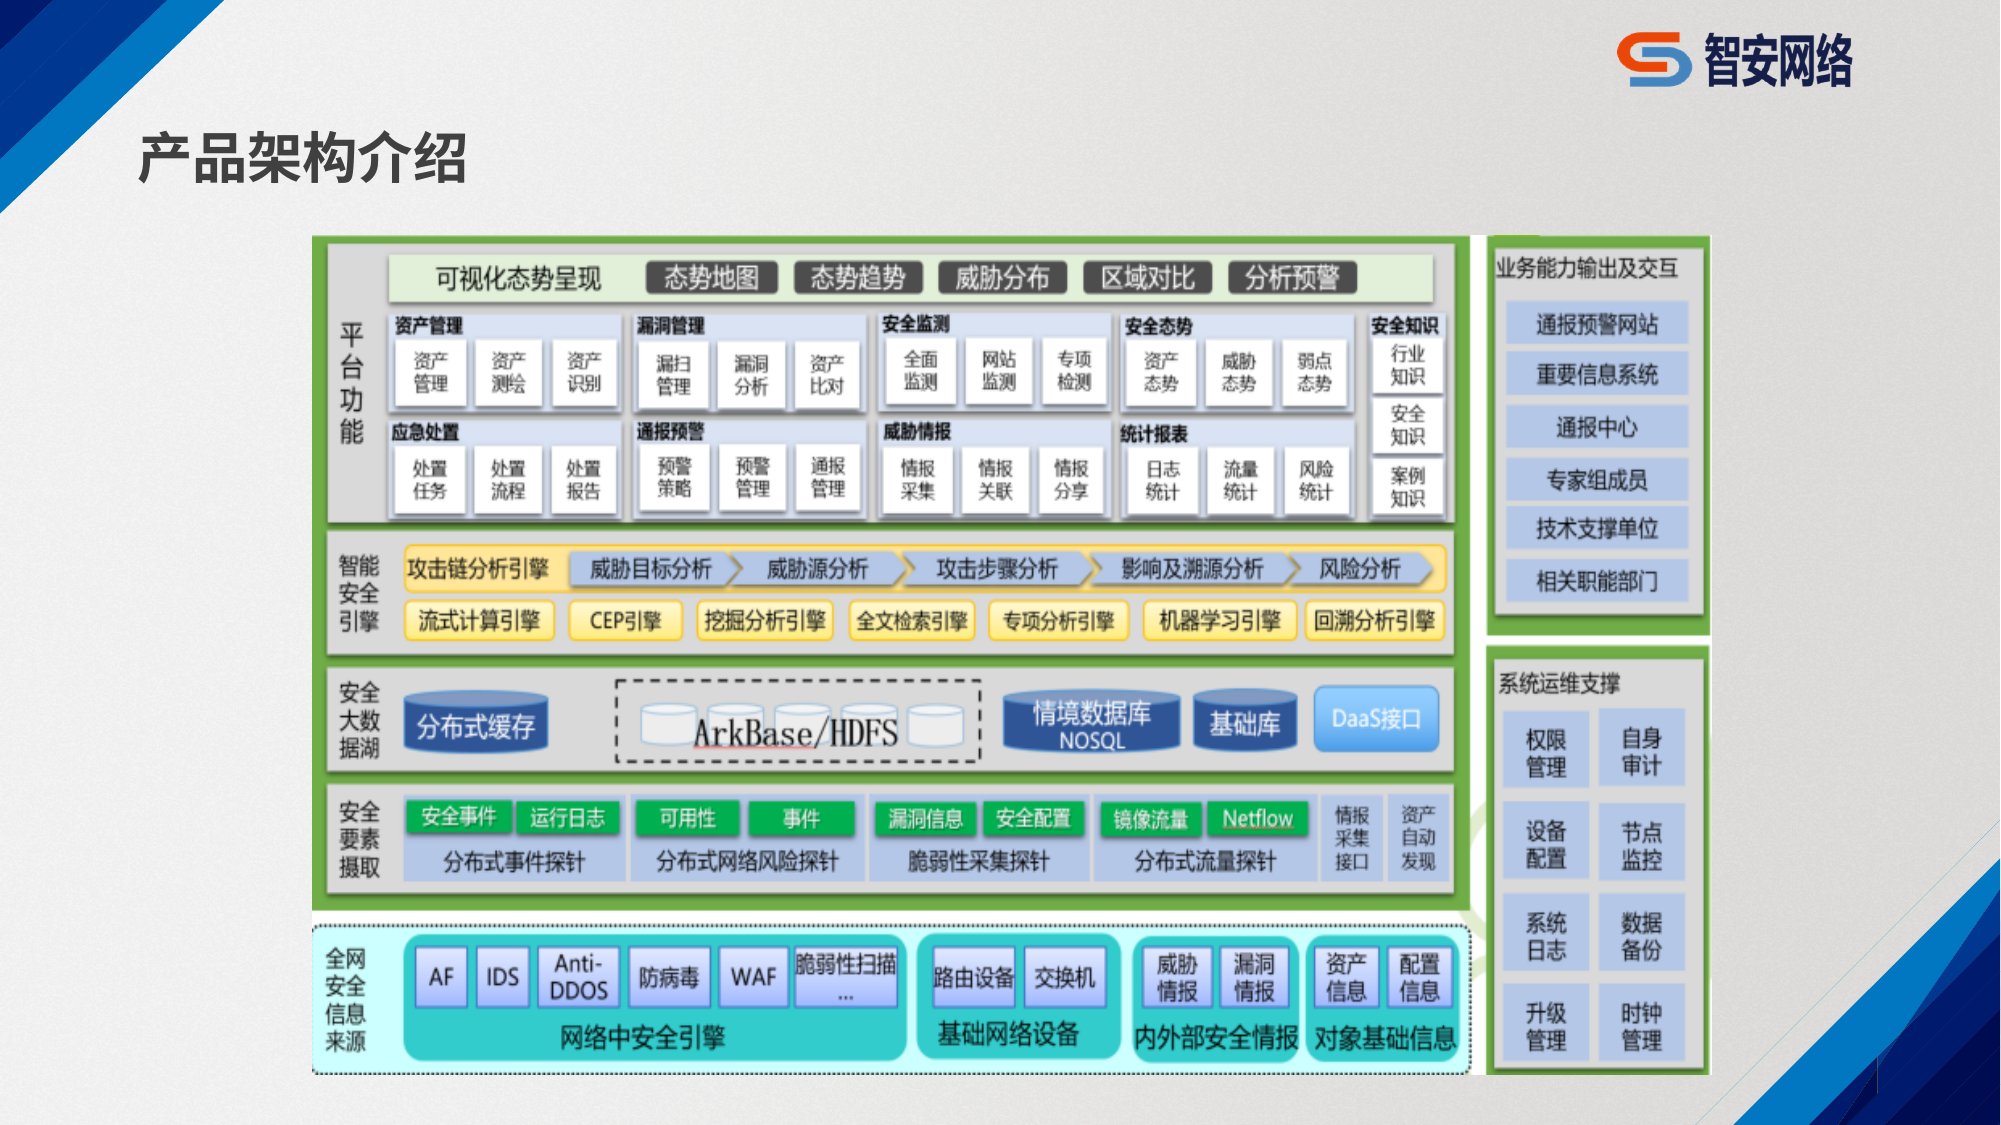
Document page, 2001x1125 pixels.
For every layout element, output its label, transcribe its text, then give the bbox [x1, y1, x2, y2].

text_box 产品架构介绍 [122, 106, 896, 202]
picture [0, 0, 2001, 1125]
picture [1697, 821, 2001, 1125]
